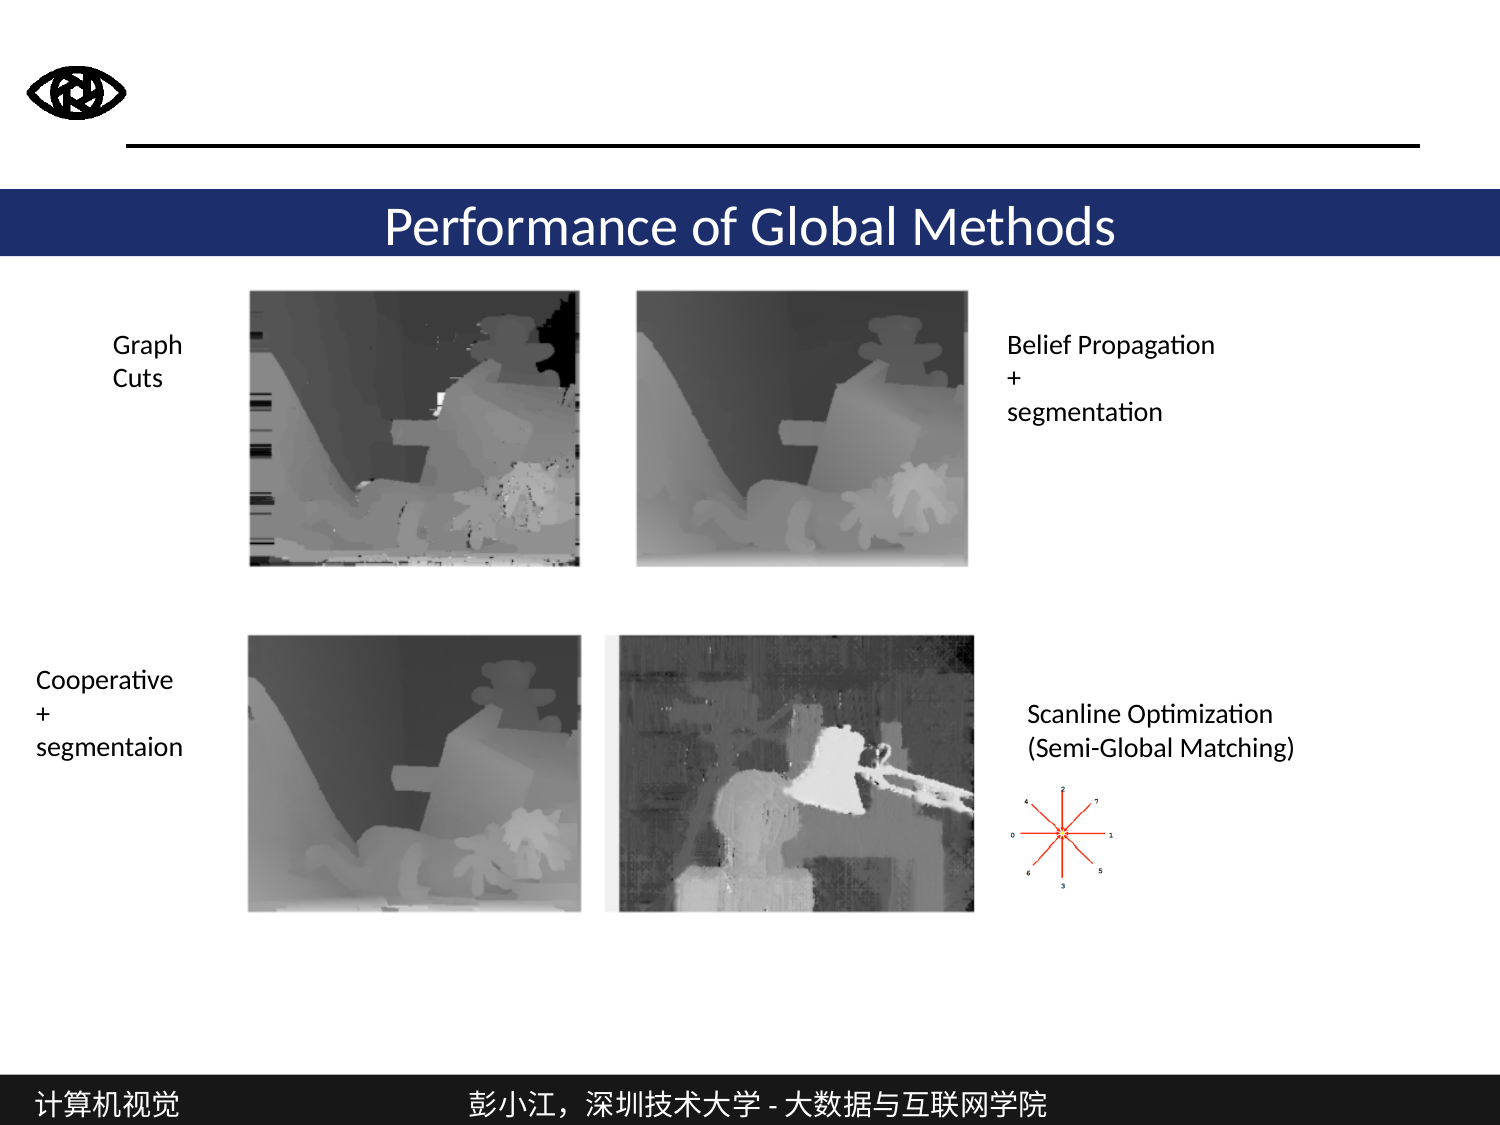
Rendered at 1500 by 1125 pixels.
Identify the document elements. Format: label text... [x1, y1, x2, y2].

picture [244, 285, 981, 581]
text_box Scanline Optimization (Semi-Global Matching) [1012, 688, 1500, 771]
text_box Performance of Global Methods [0, 188, 1500, 257]
text_box Graph Cuts [98, 318, 226, 401]
picture [237, 628, 1125, 915]
text_box Cooperative + segmentaion [21, 654, 237, 770]
text_box Belief Propagation + segmentation [992, 318, 1333, 435]
